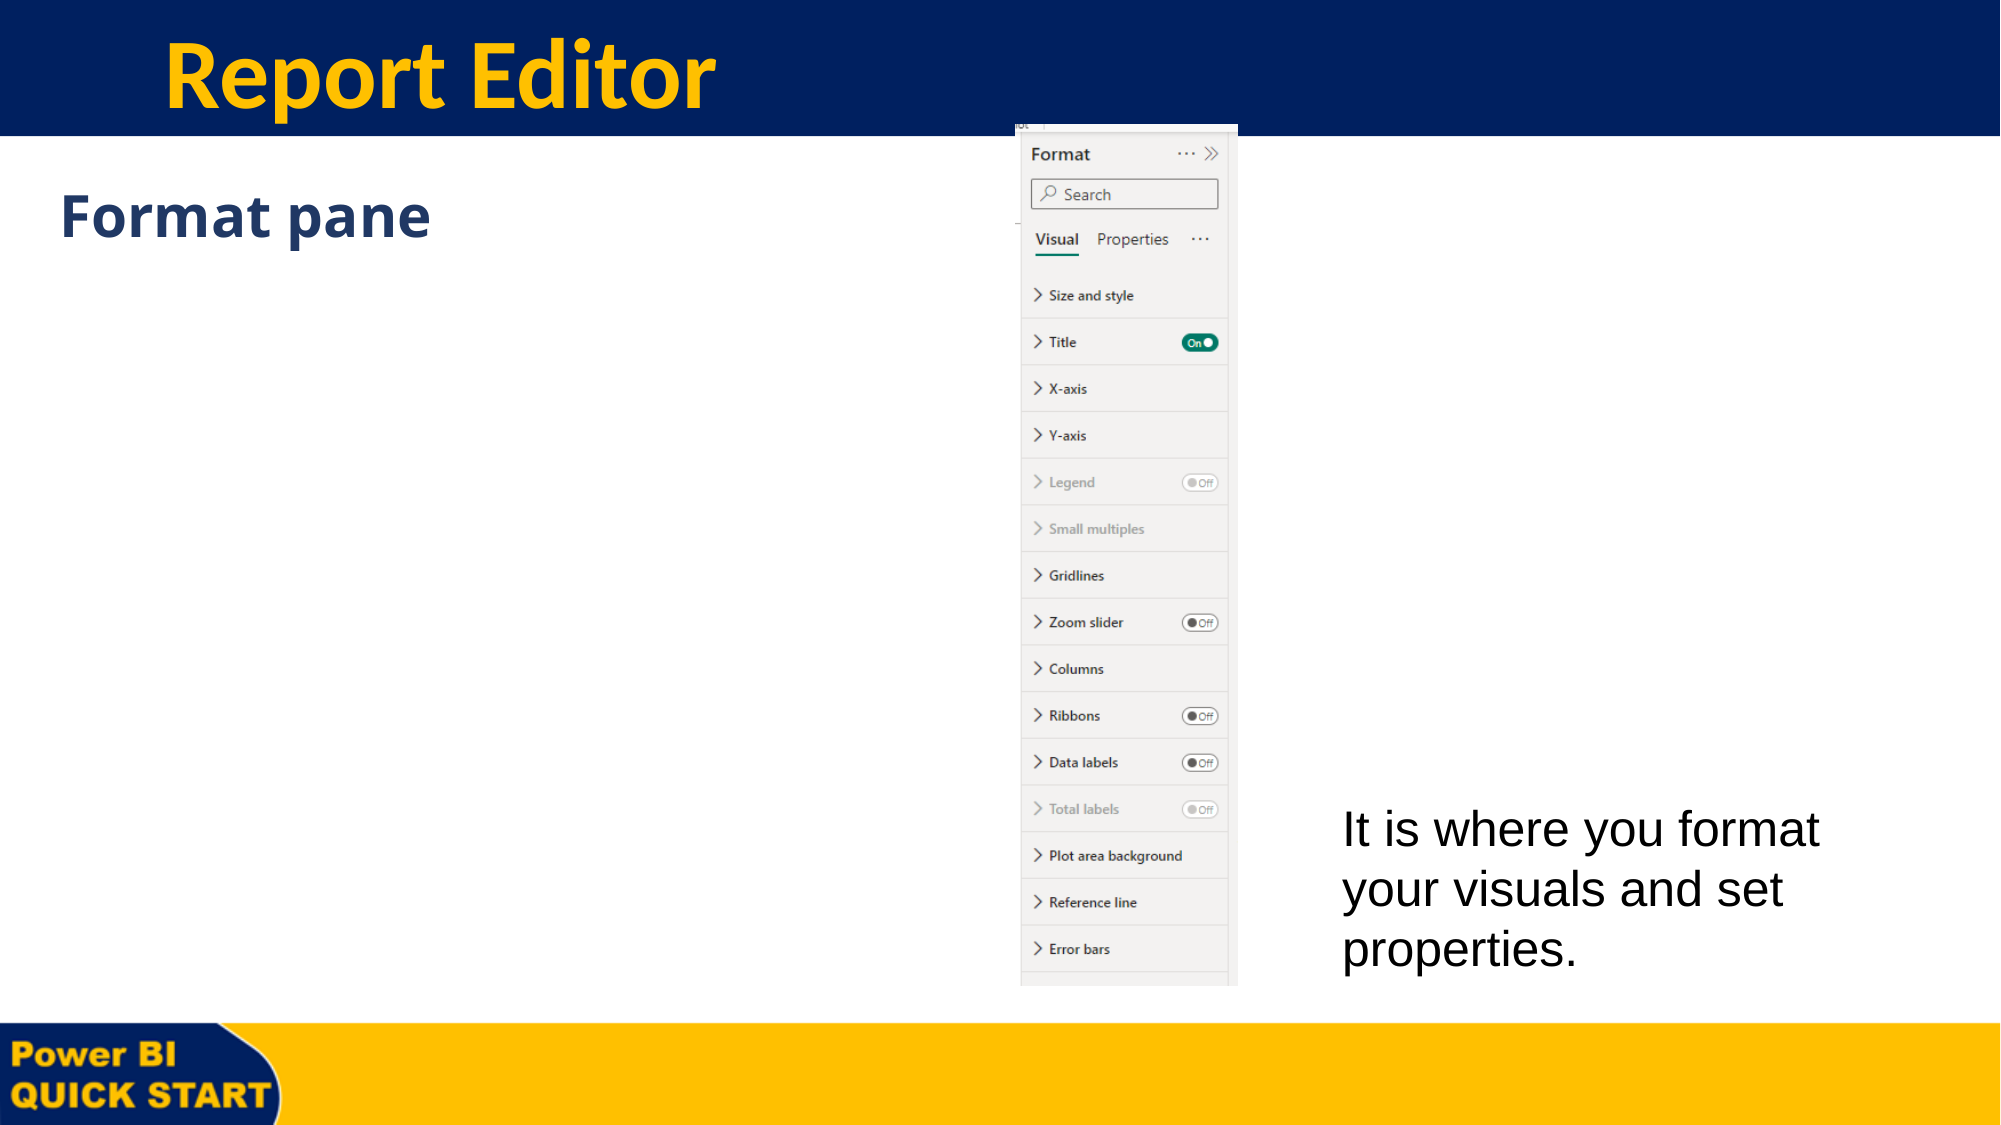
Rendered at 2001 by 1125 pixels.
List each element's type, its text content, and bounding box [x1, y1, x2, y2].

text_box Report Editor [0, 0, 2000, 137]
text_box It is where you format your visuals and set properties. [1327, 788, 1907, 984]
text_box Format pane [44, 166, 1015, 257]
picture [0, 0, 2001, 1125]
